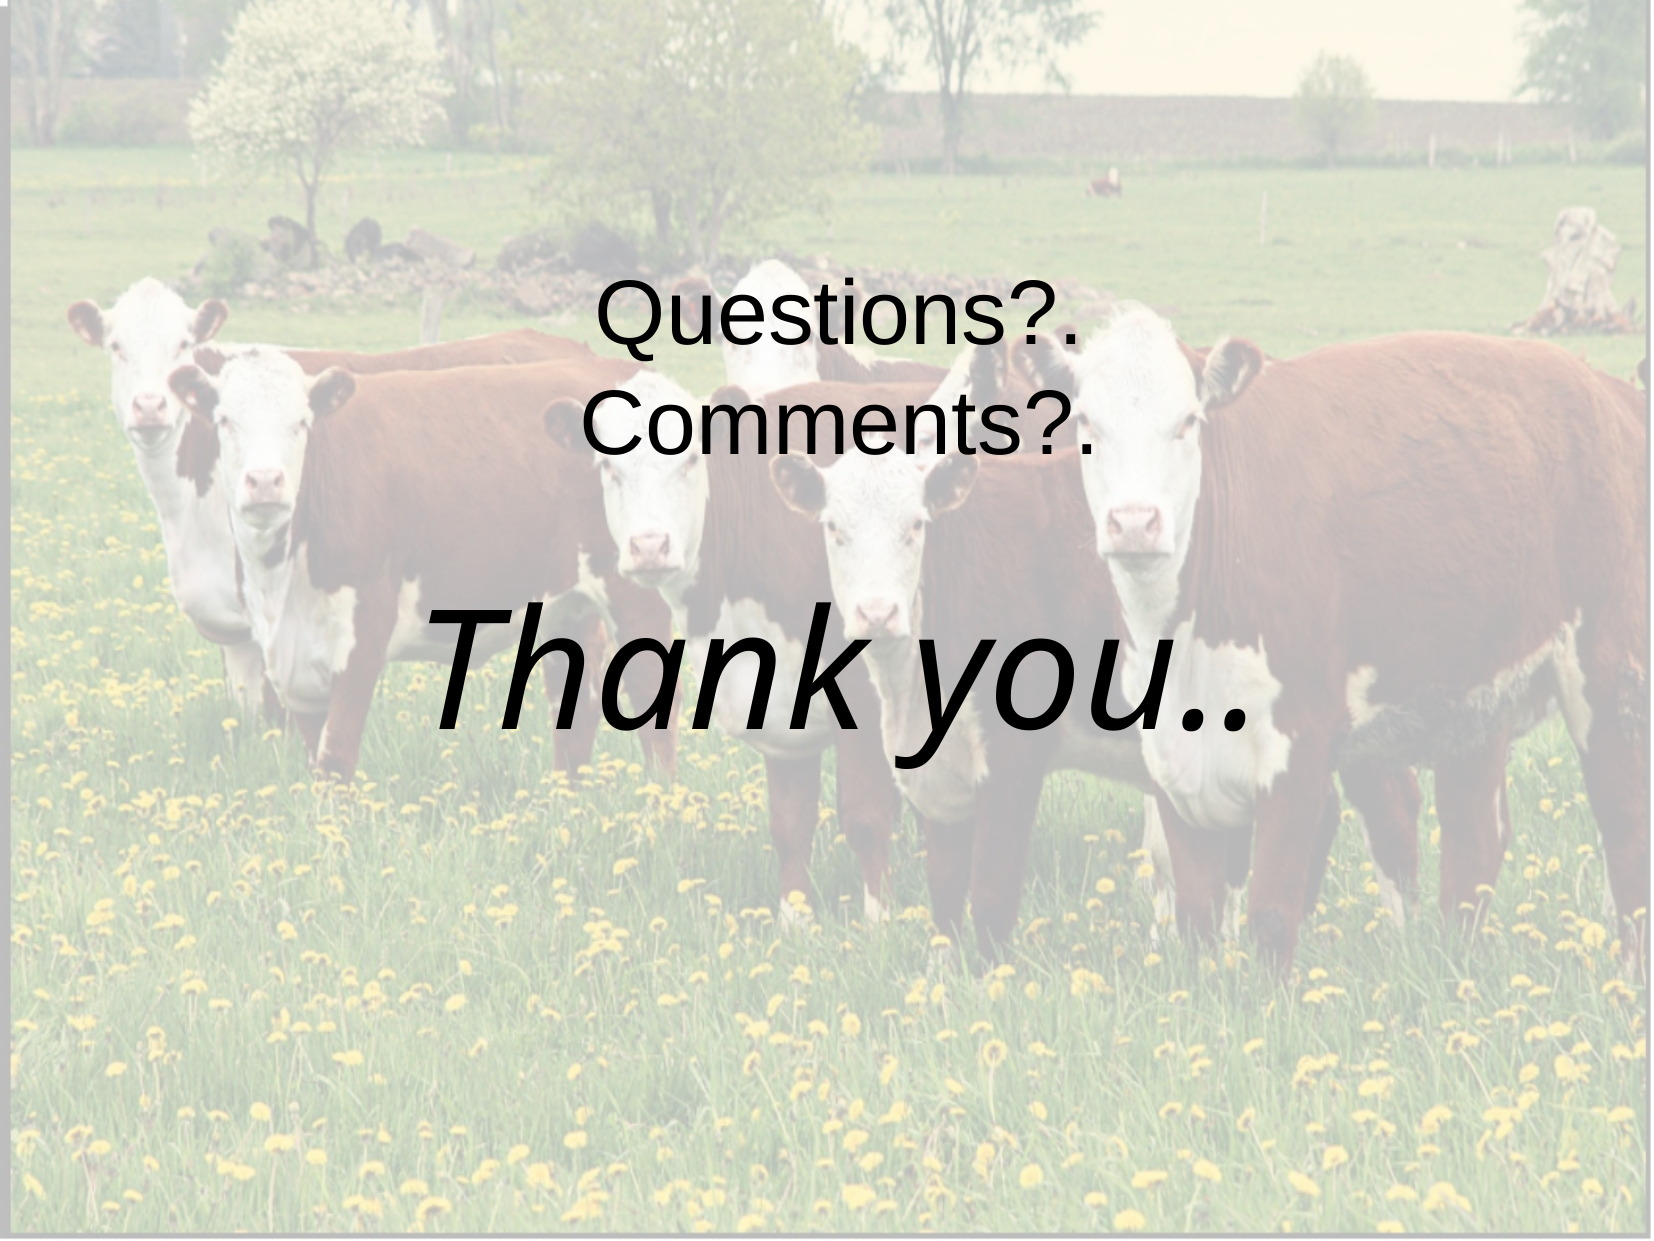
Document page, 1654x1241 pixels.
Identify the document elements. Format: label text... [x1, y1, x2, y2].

text_box Questions?. Comments?. Thank you.. [82, 51, 1598, 1055]
